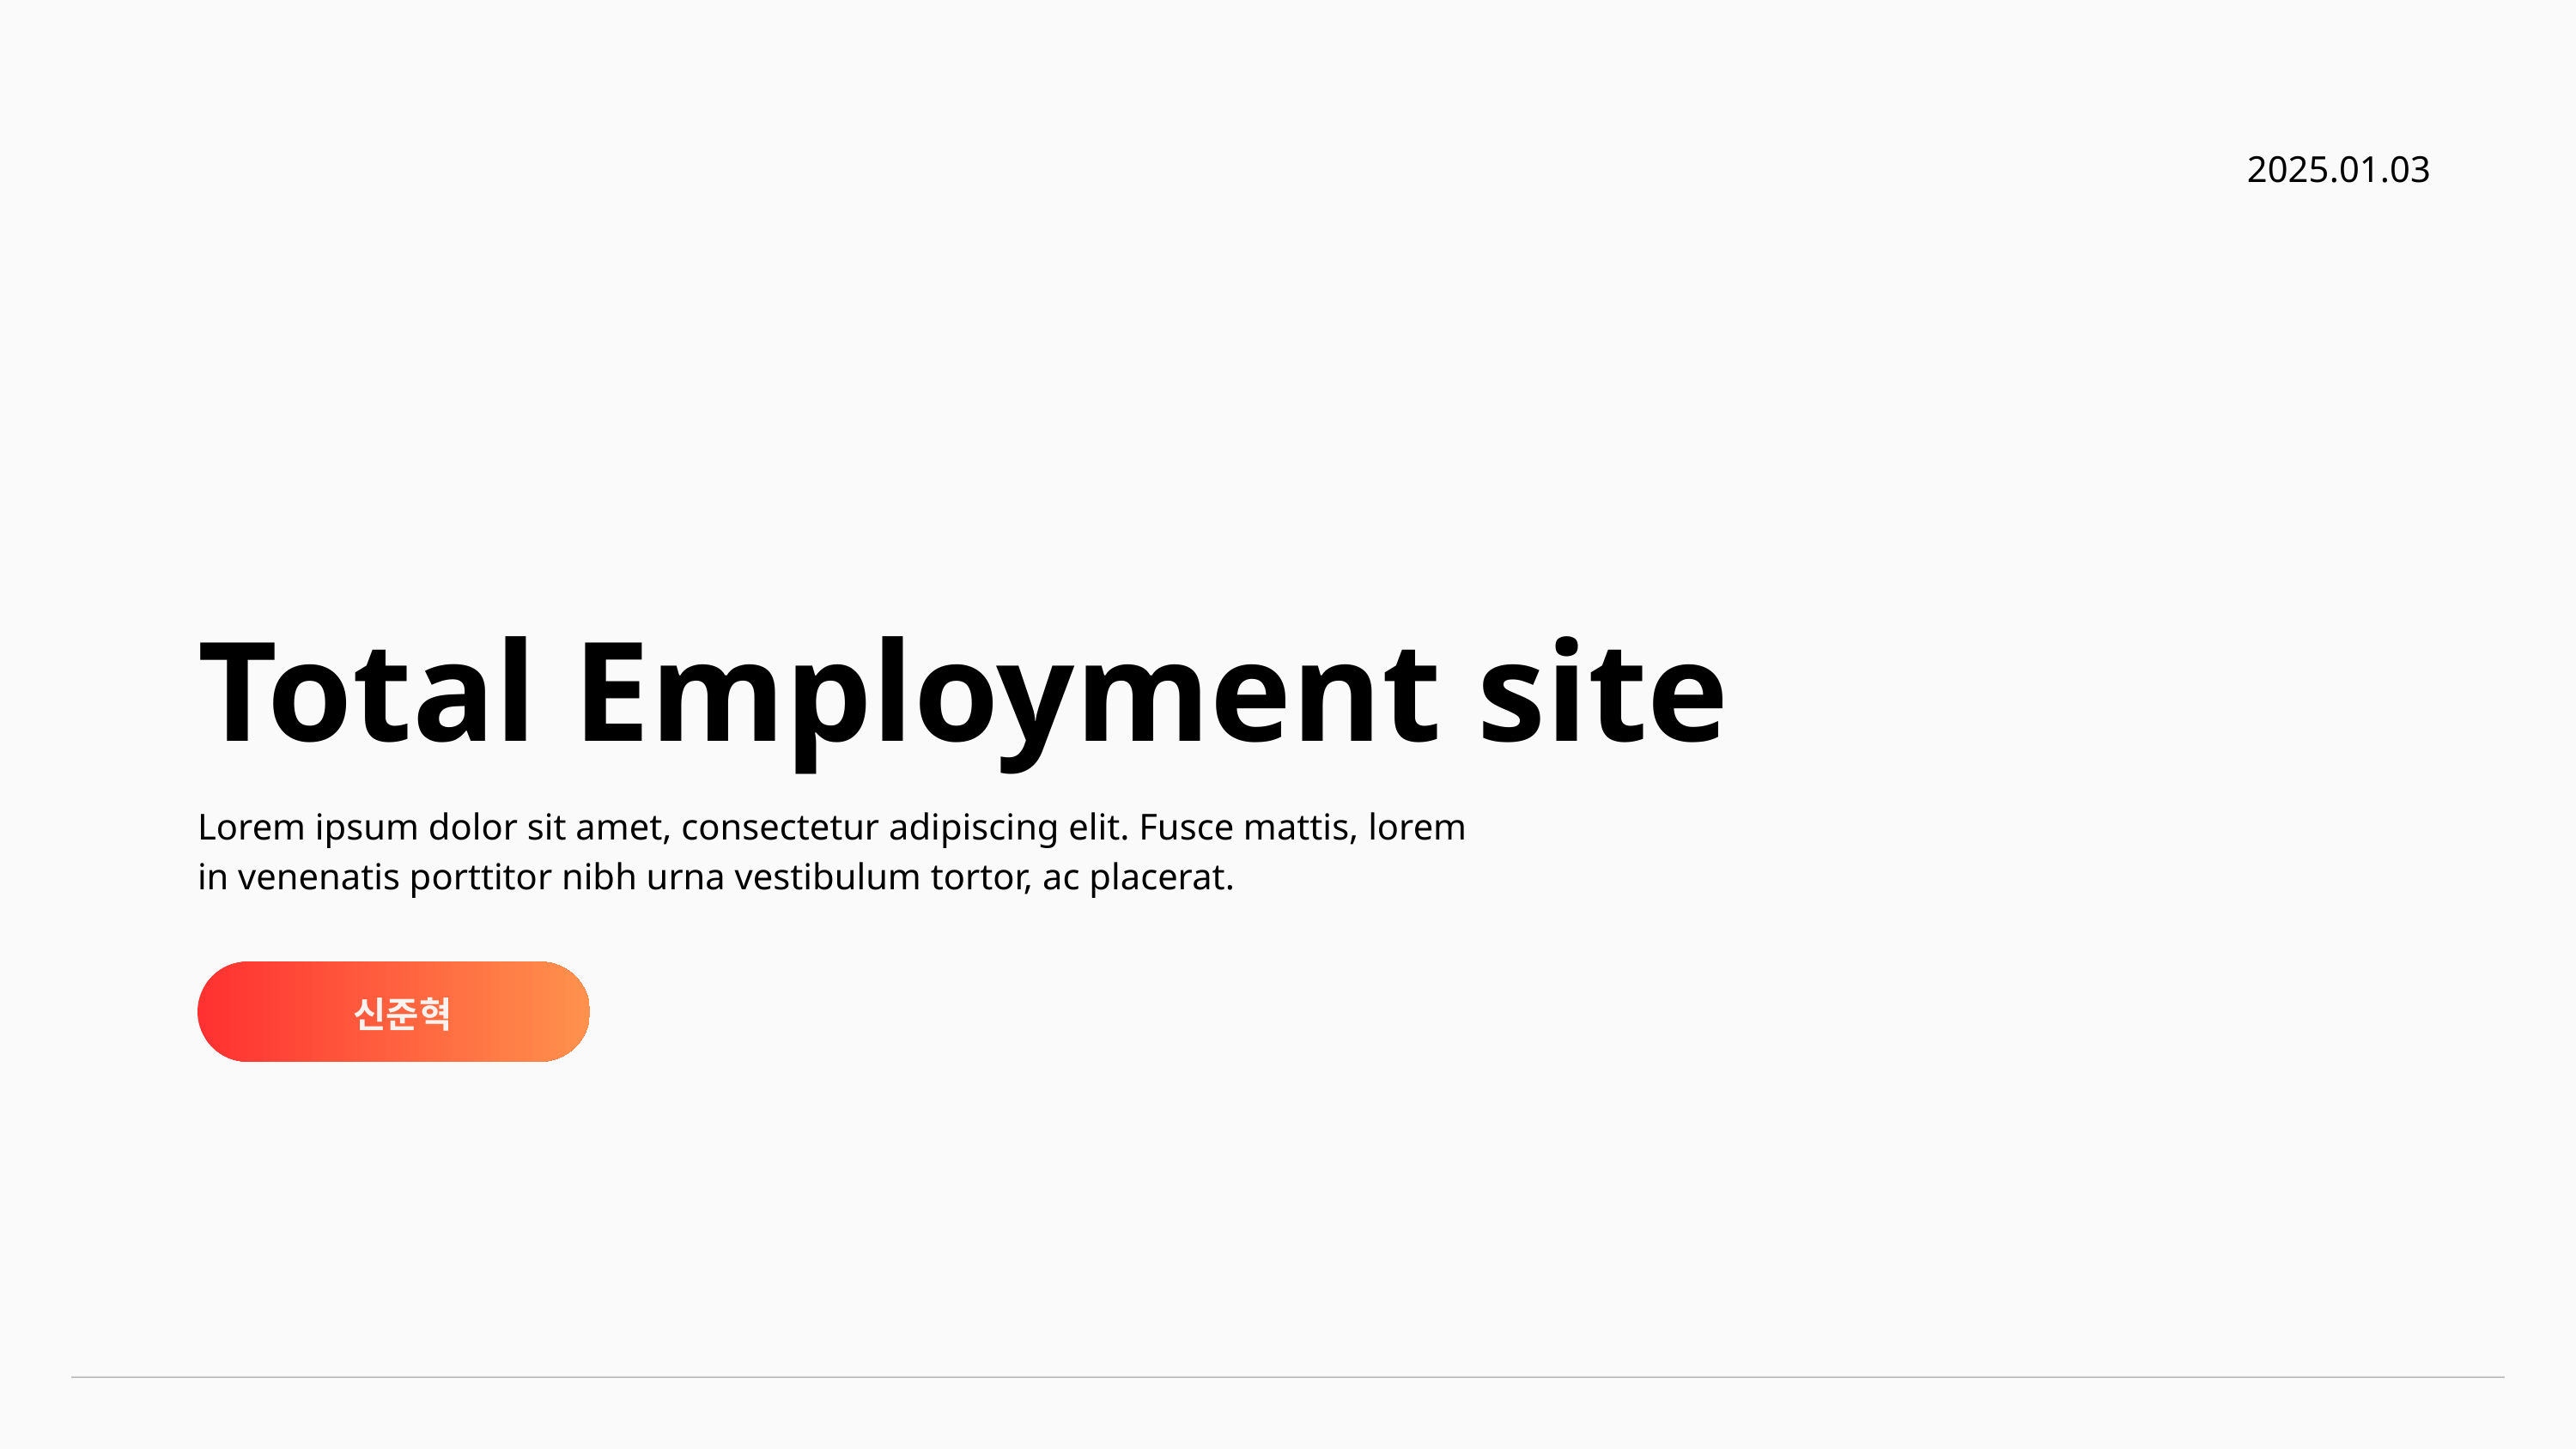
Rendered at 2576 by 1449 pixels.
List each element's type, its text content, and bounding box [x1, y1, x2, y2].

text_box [197, 961, 591, 1062]
text_box 2025.01.03 [2232, 139, 2432, 190]
text_box Total Employment site [197, 576, 1953, 769]
text_box Lorem ipsum dolor sit amet, consectetur adipiscing elit. Fusce mattis, lorem in venenatis porttitor nibh urna vestibulum tortor, ac placerat. [197, 797, 1501, 898]
